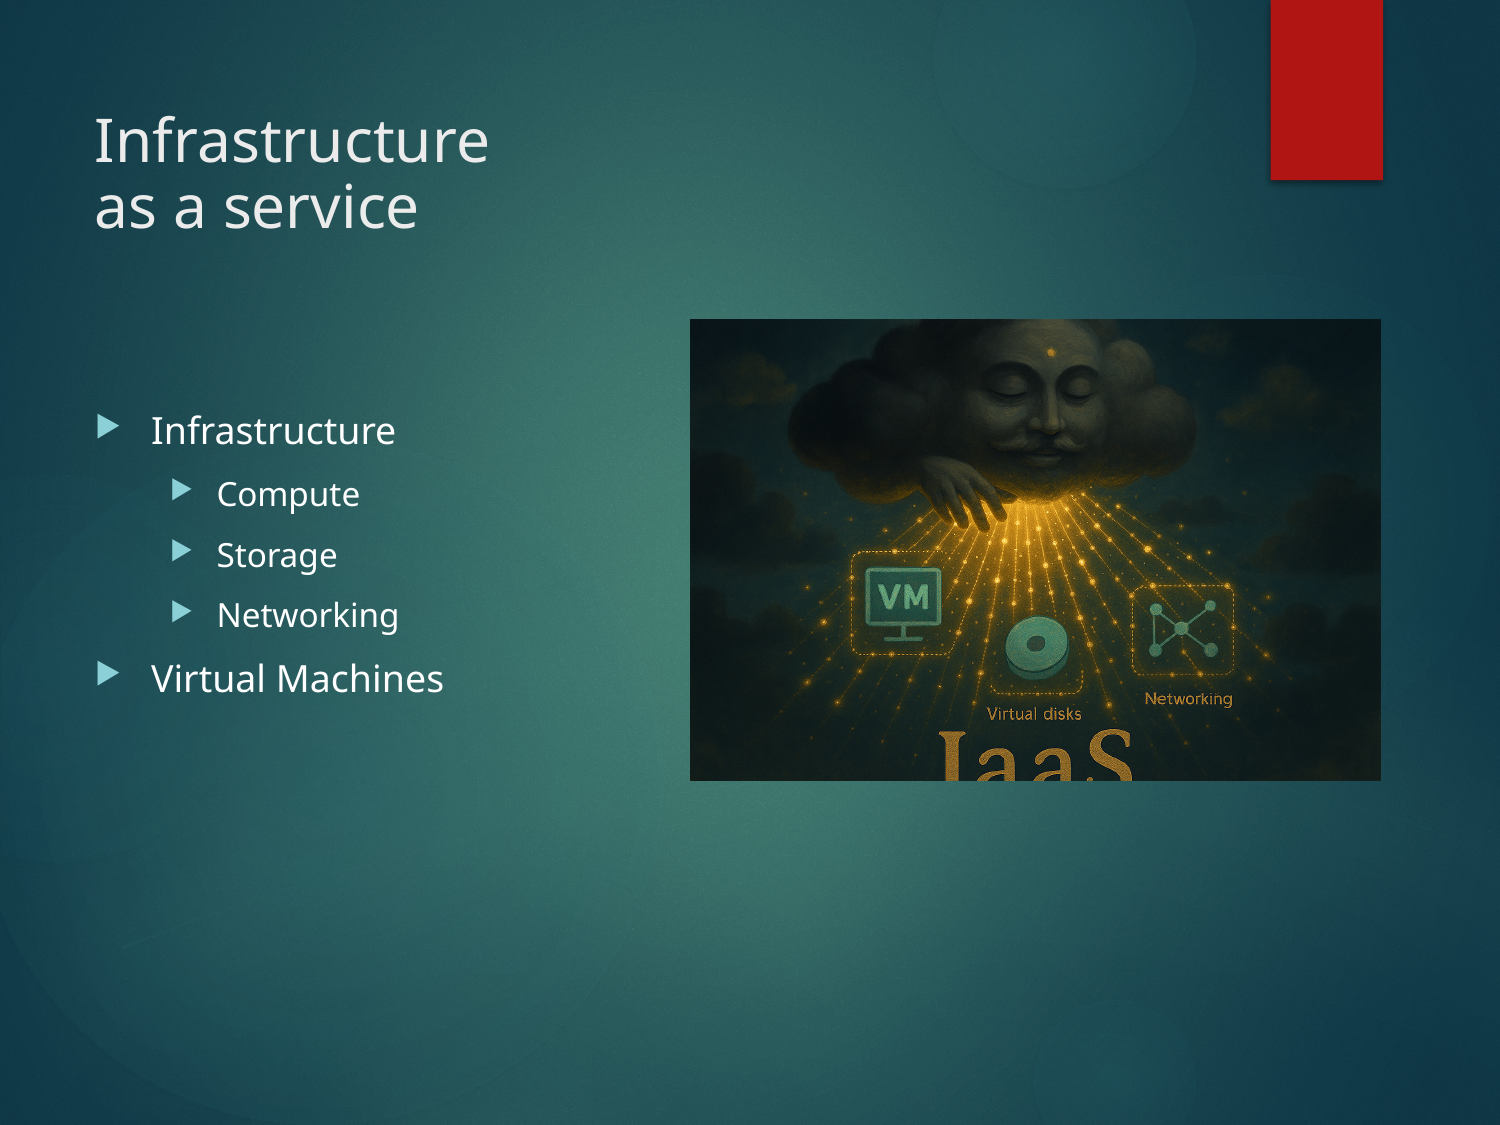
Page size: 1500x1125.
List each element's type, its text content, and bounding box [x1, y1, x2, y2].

title Infrastructure as a service [79, 103, 512, 370]
list Infrastructure Compute Storage Networking Virtual Machines [79, 399, 512, 1021]
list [689, 319, 1381, 781]
